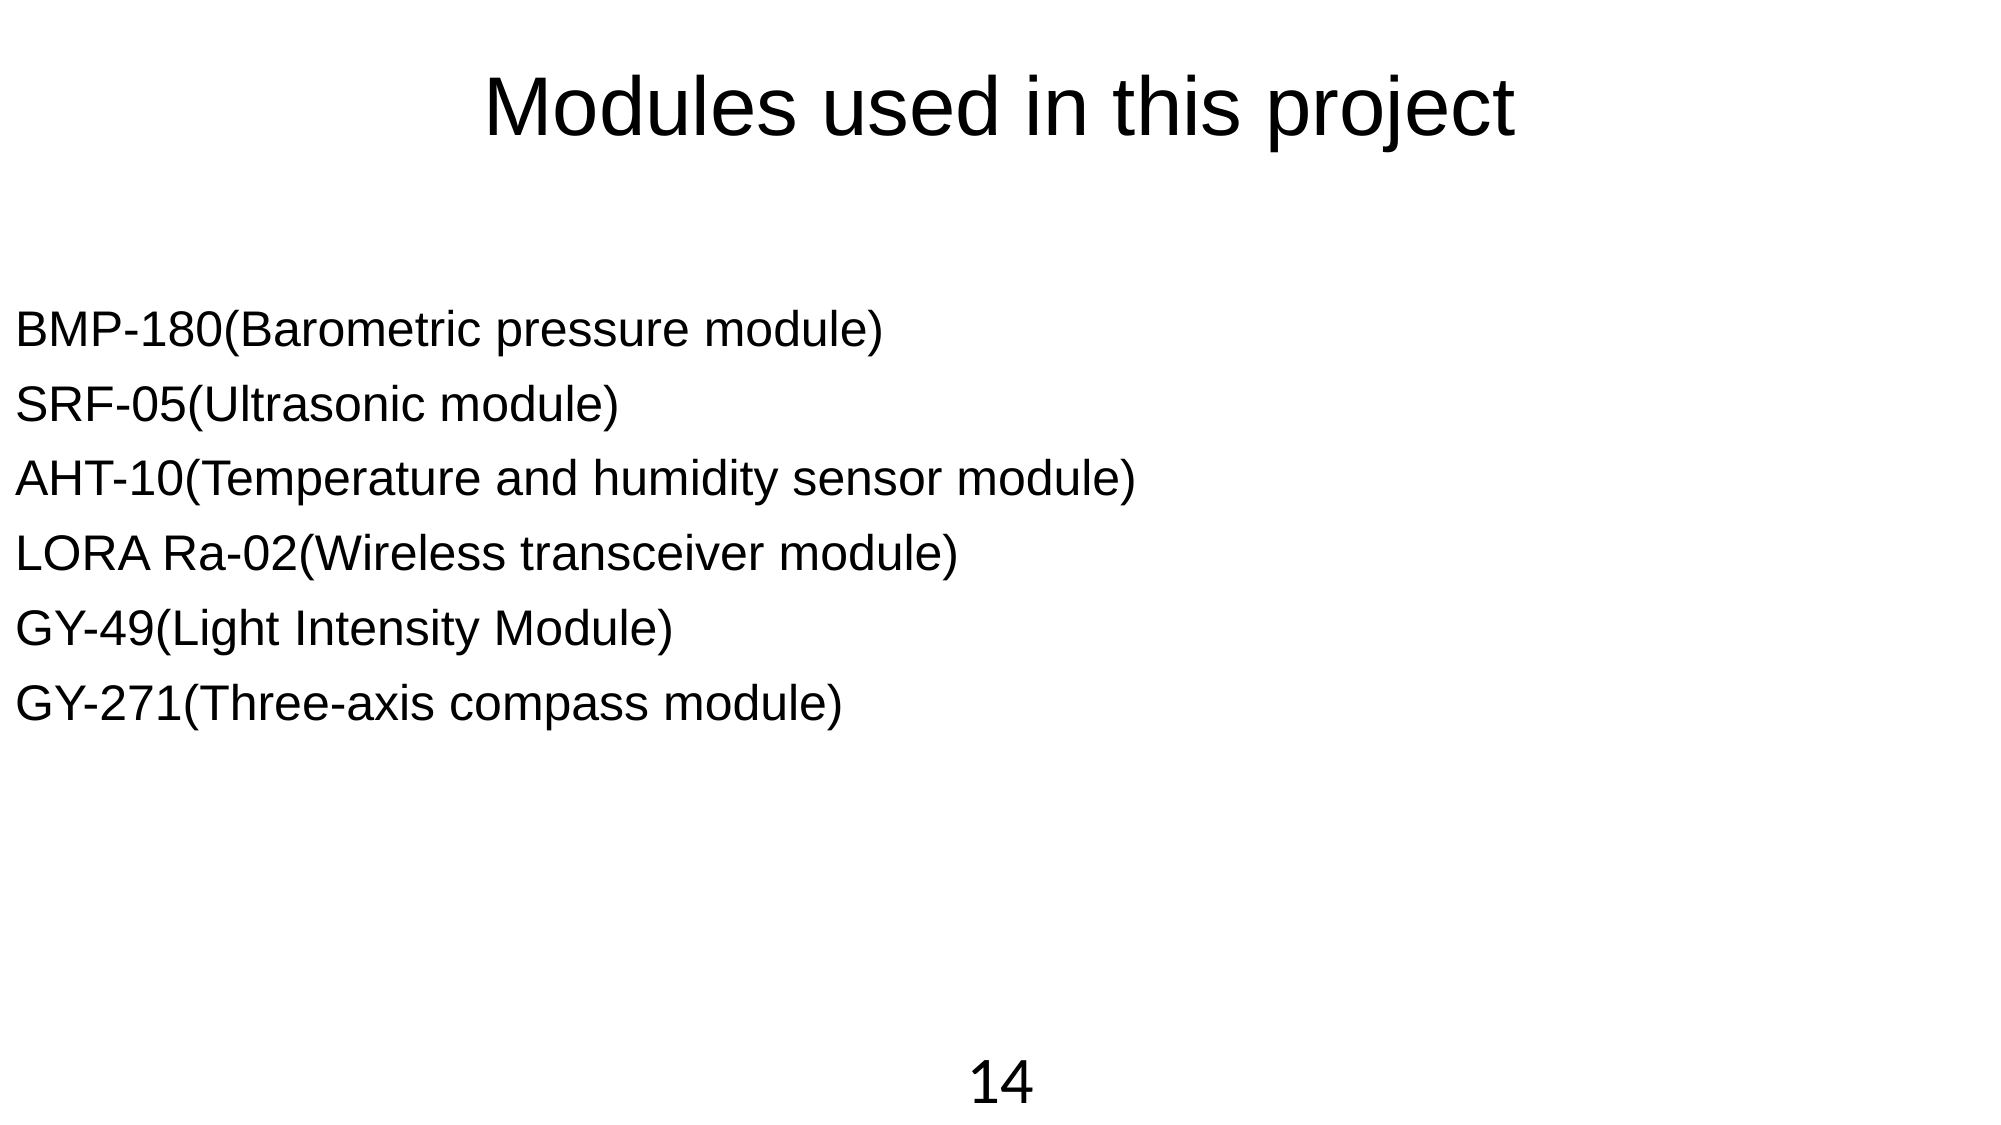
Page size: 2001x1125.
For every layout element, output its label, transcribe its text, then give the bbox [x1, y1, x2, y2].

title Modules used in this project [0, 0, 2000, 218]
text_box 14 [0, 1029, 2000, 1124]
list BMP-180(Barometric pressure module) SRF-05(Ultrasonic module) AHT-10(Temperature and humidity sensor module) LORA Ra-02(Wireless transceiver module) GY-49(Light Intensity Module) GY-271(Three-axis compass module) [0, 295, 2000, 1010]
